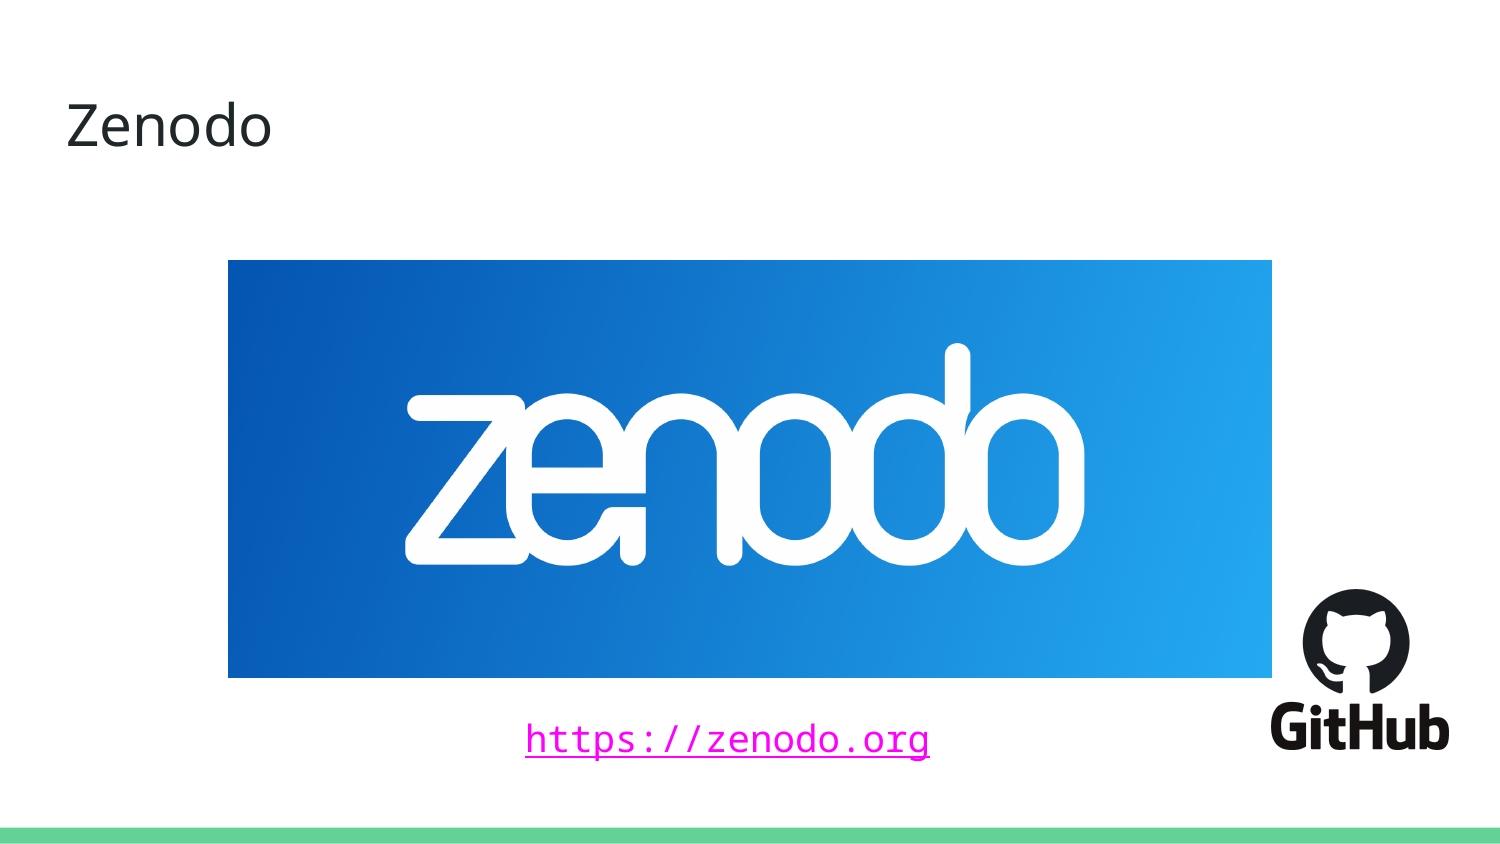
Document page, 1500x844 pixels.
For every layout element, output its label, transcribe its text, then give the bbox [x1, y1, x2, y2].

list https://zenodo.org [51, 189, 1449, 750]
picture [227, 260, 1450, 750]
title Zenodo [51, 72, 1449, 167]
